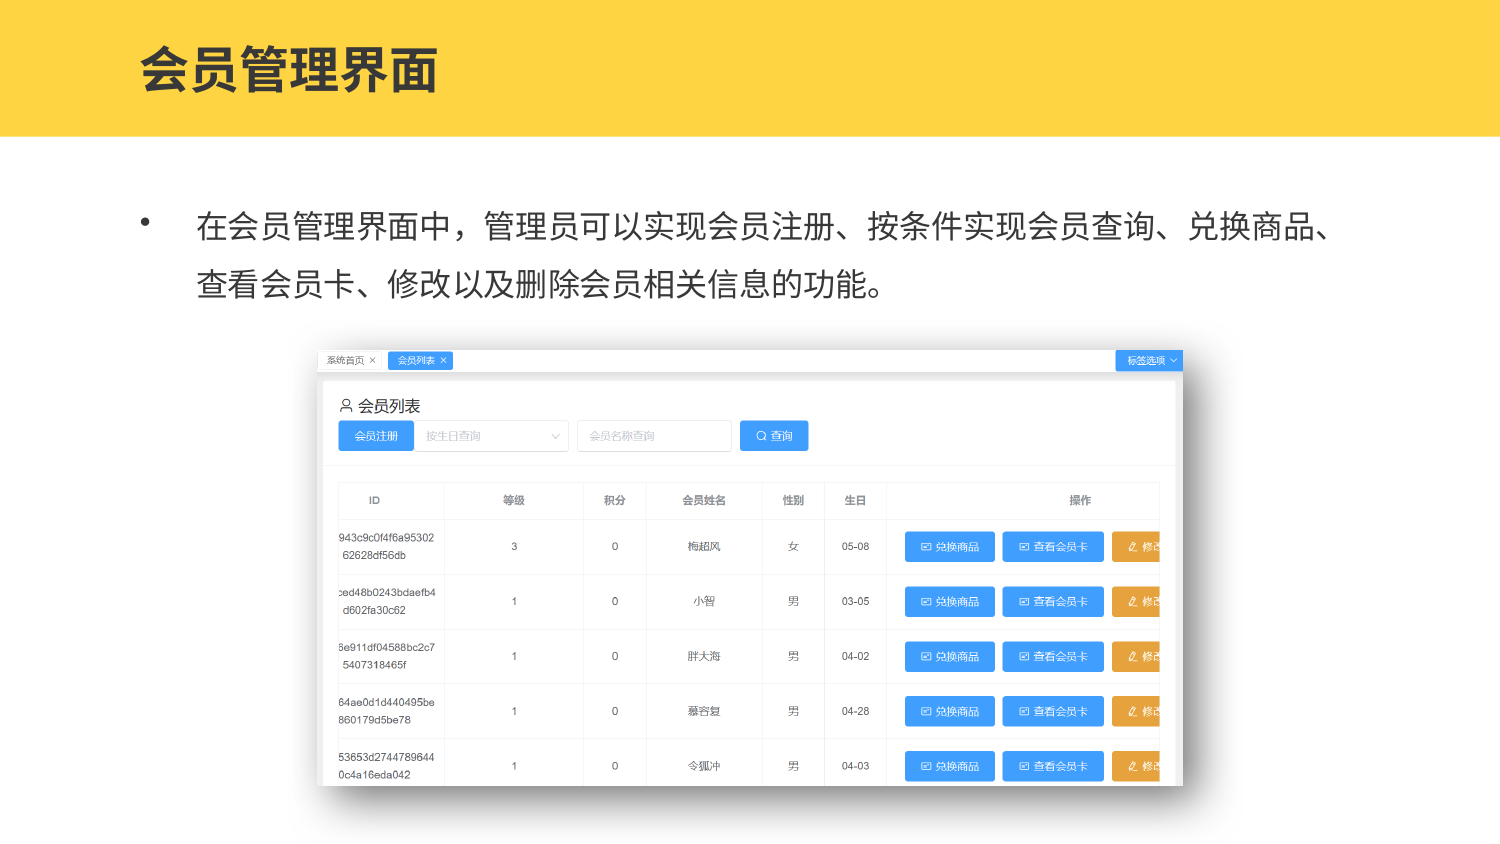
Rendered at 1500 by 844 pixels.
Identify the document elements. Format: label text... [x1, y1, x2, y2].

picture [317, 350, 1183, 786]
text_box [0, 0, 1500, 137]
text_box 在会员管理界面中，管理员可以实现会员注册、按条件实现会员查询、兑换商品、查看会员卡、修改以及删除会员相关信息的功能。 [125, 179, 1391, 387]
text_box 会员管理界面 [125, 22, 1459, 114]
